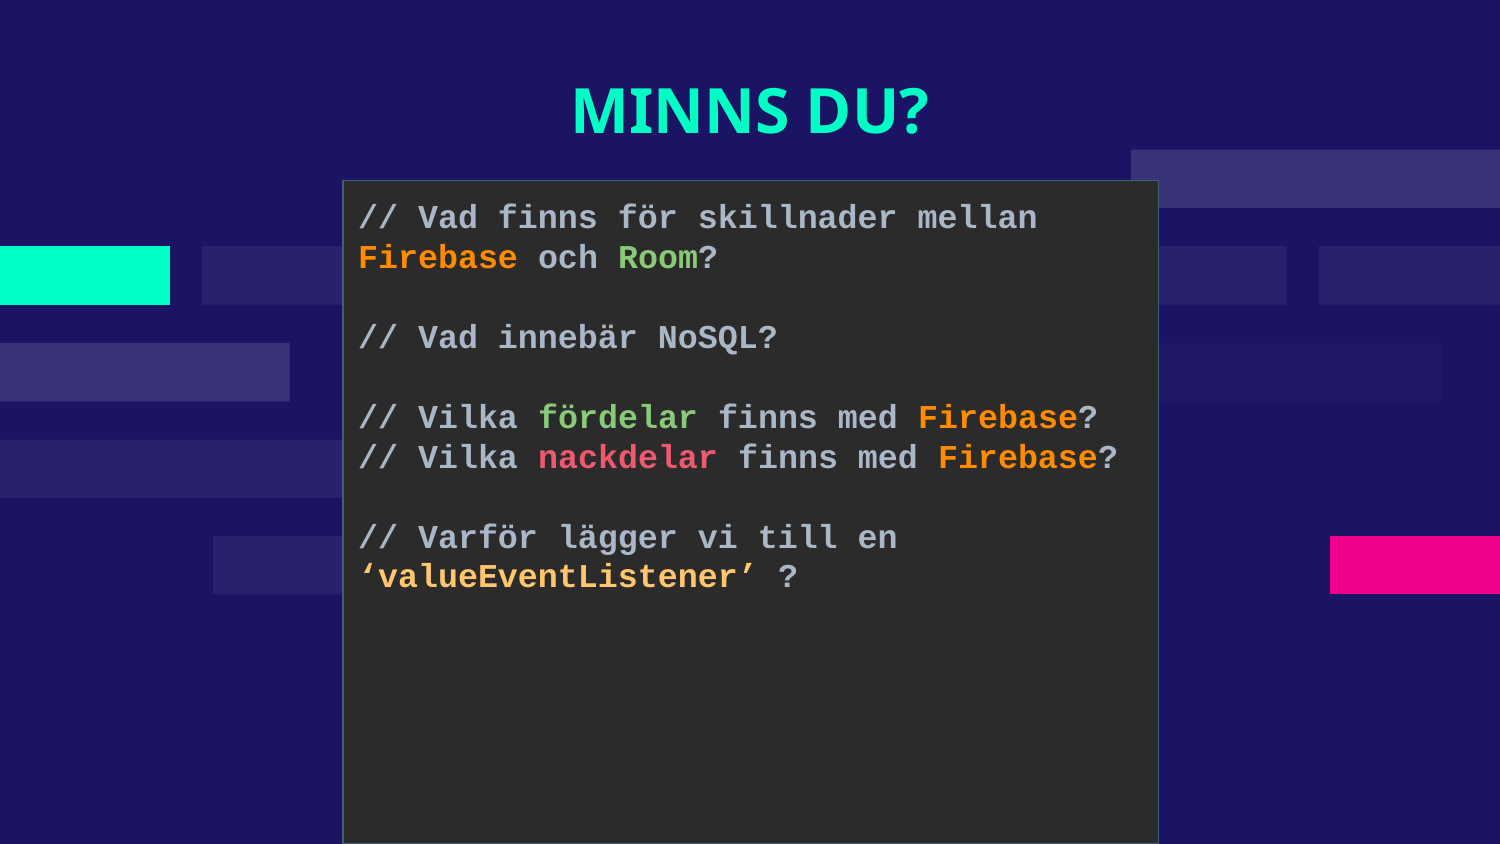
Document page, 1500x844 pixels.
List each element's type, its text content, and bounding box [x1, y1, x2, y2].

text_box // Vad finns för skillnader mellan Firebase och Room? // Vad innebär NoSQL? // Vilka fördelar finns med Firebase? // Vilka nackdelar finns med Firebase? // Varför lägger vi till en ‘valueEventListener’ ? [343, 180, 1159, 844]
title MINNS DU? [209, 56, 1291, 166]
